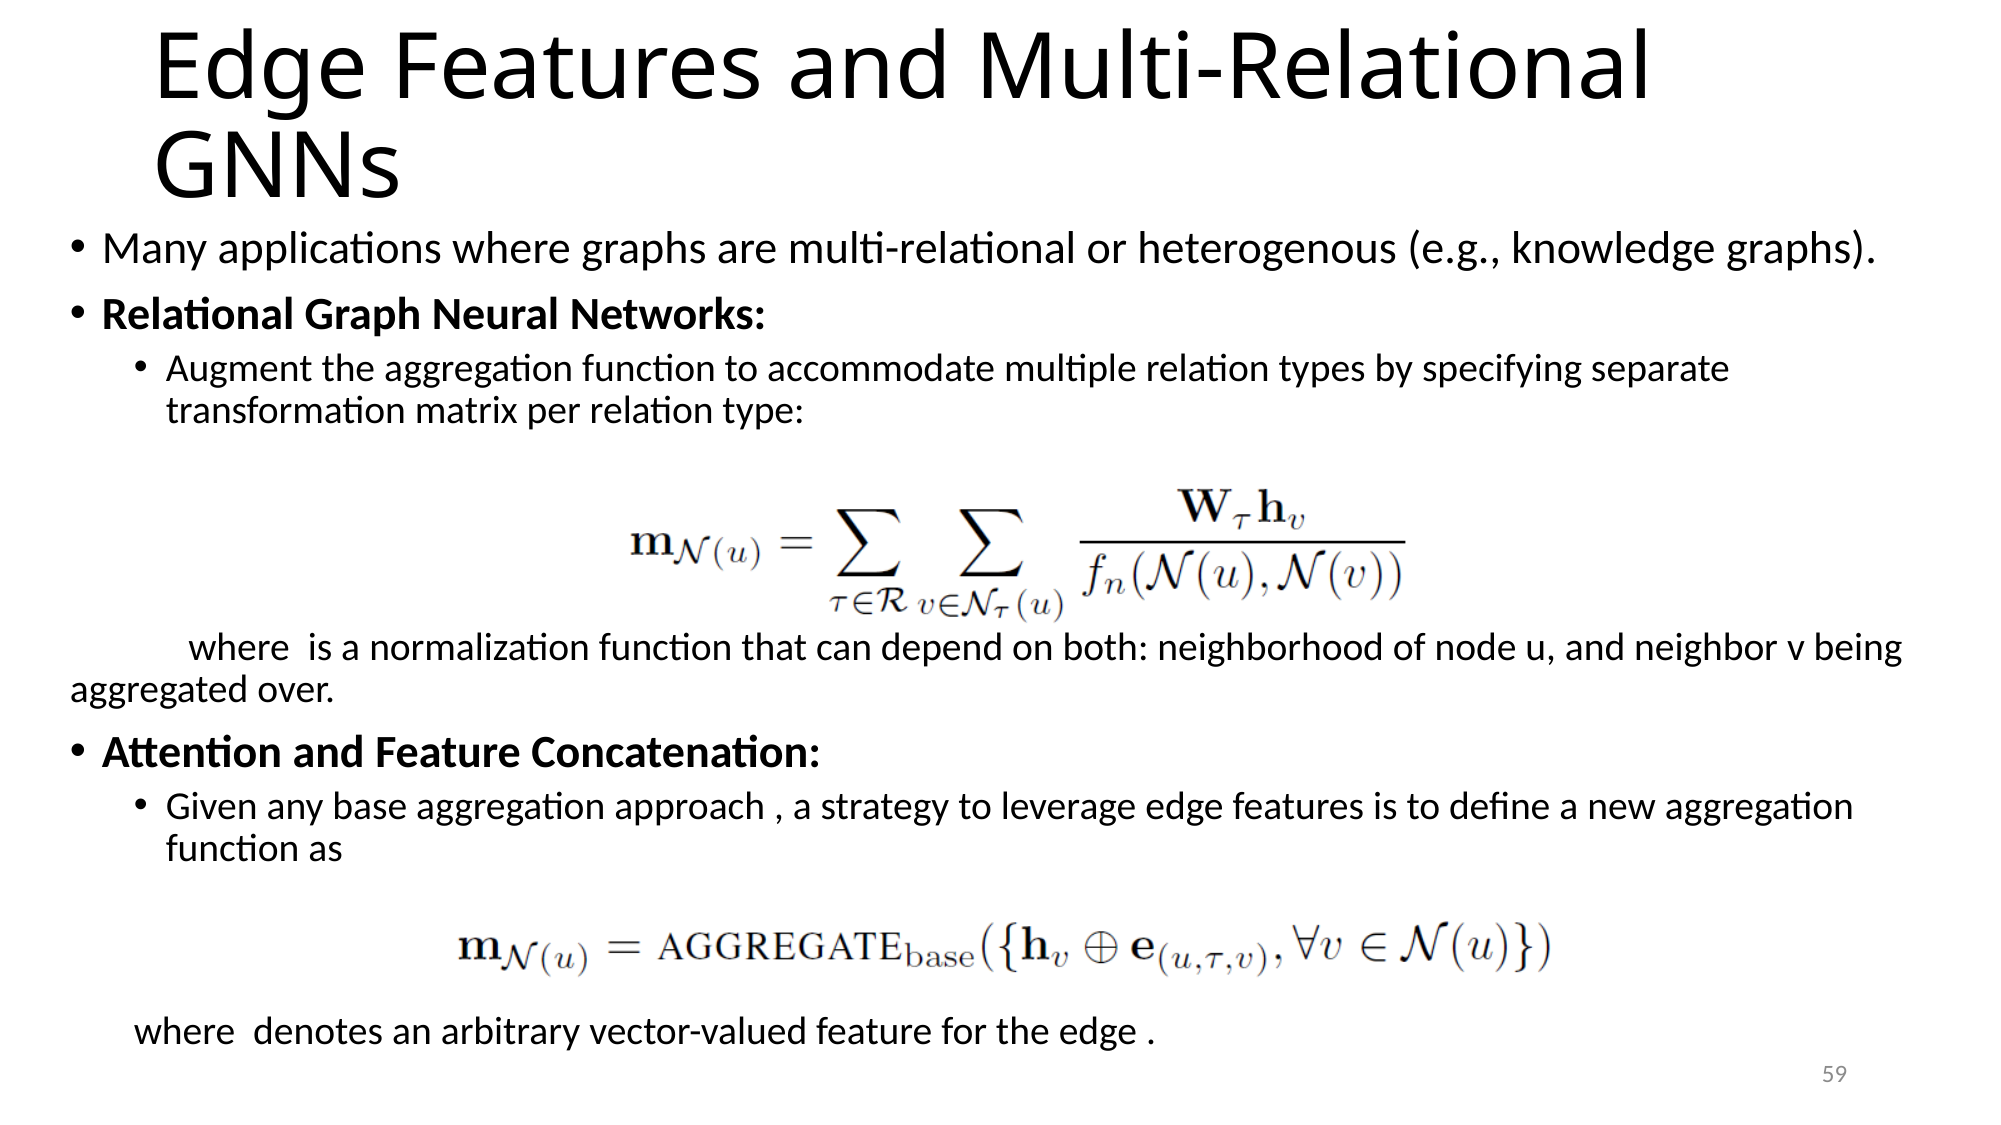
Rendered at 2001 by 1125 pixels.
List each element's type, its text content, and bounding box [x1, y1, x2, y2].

picture [443, 906, 1557, 990]
title Edge Features and Multi-Relational GNNs [137, 59, 1863, 178]
picture [614, 479, 1413, 632]
slide_number 59 [1412, 1042, 1863, 1103]
